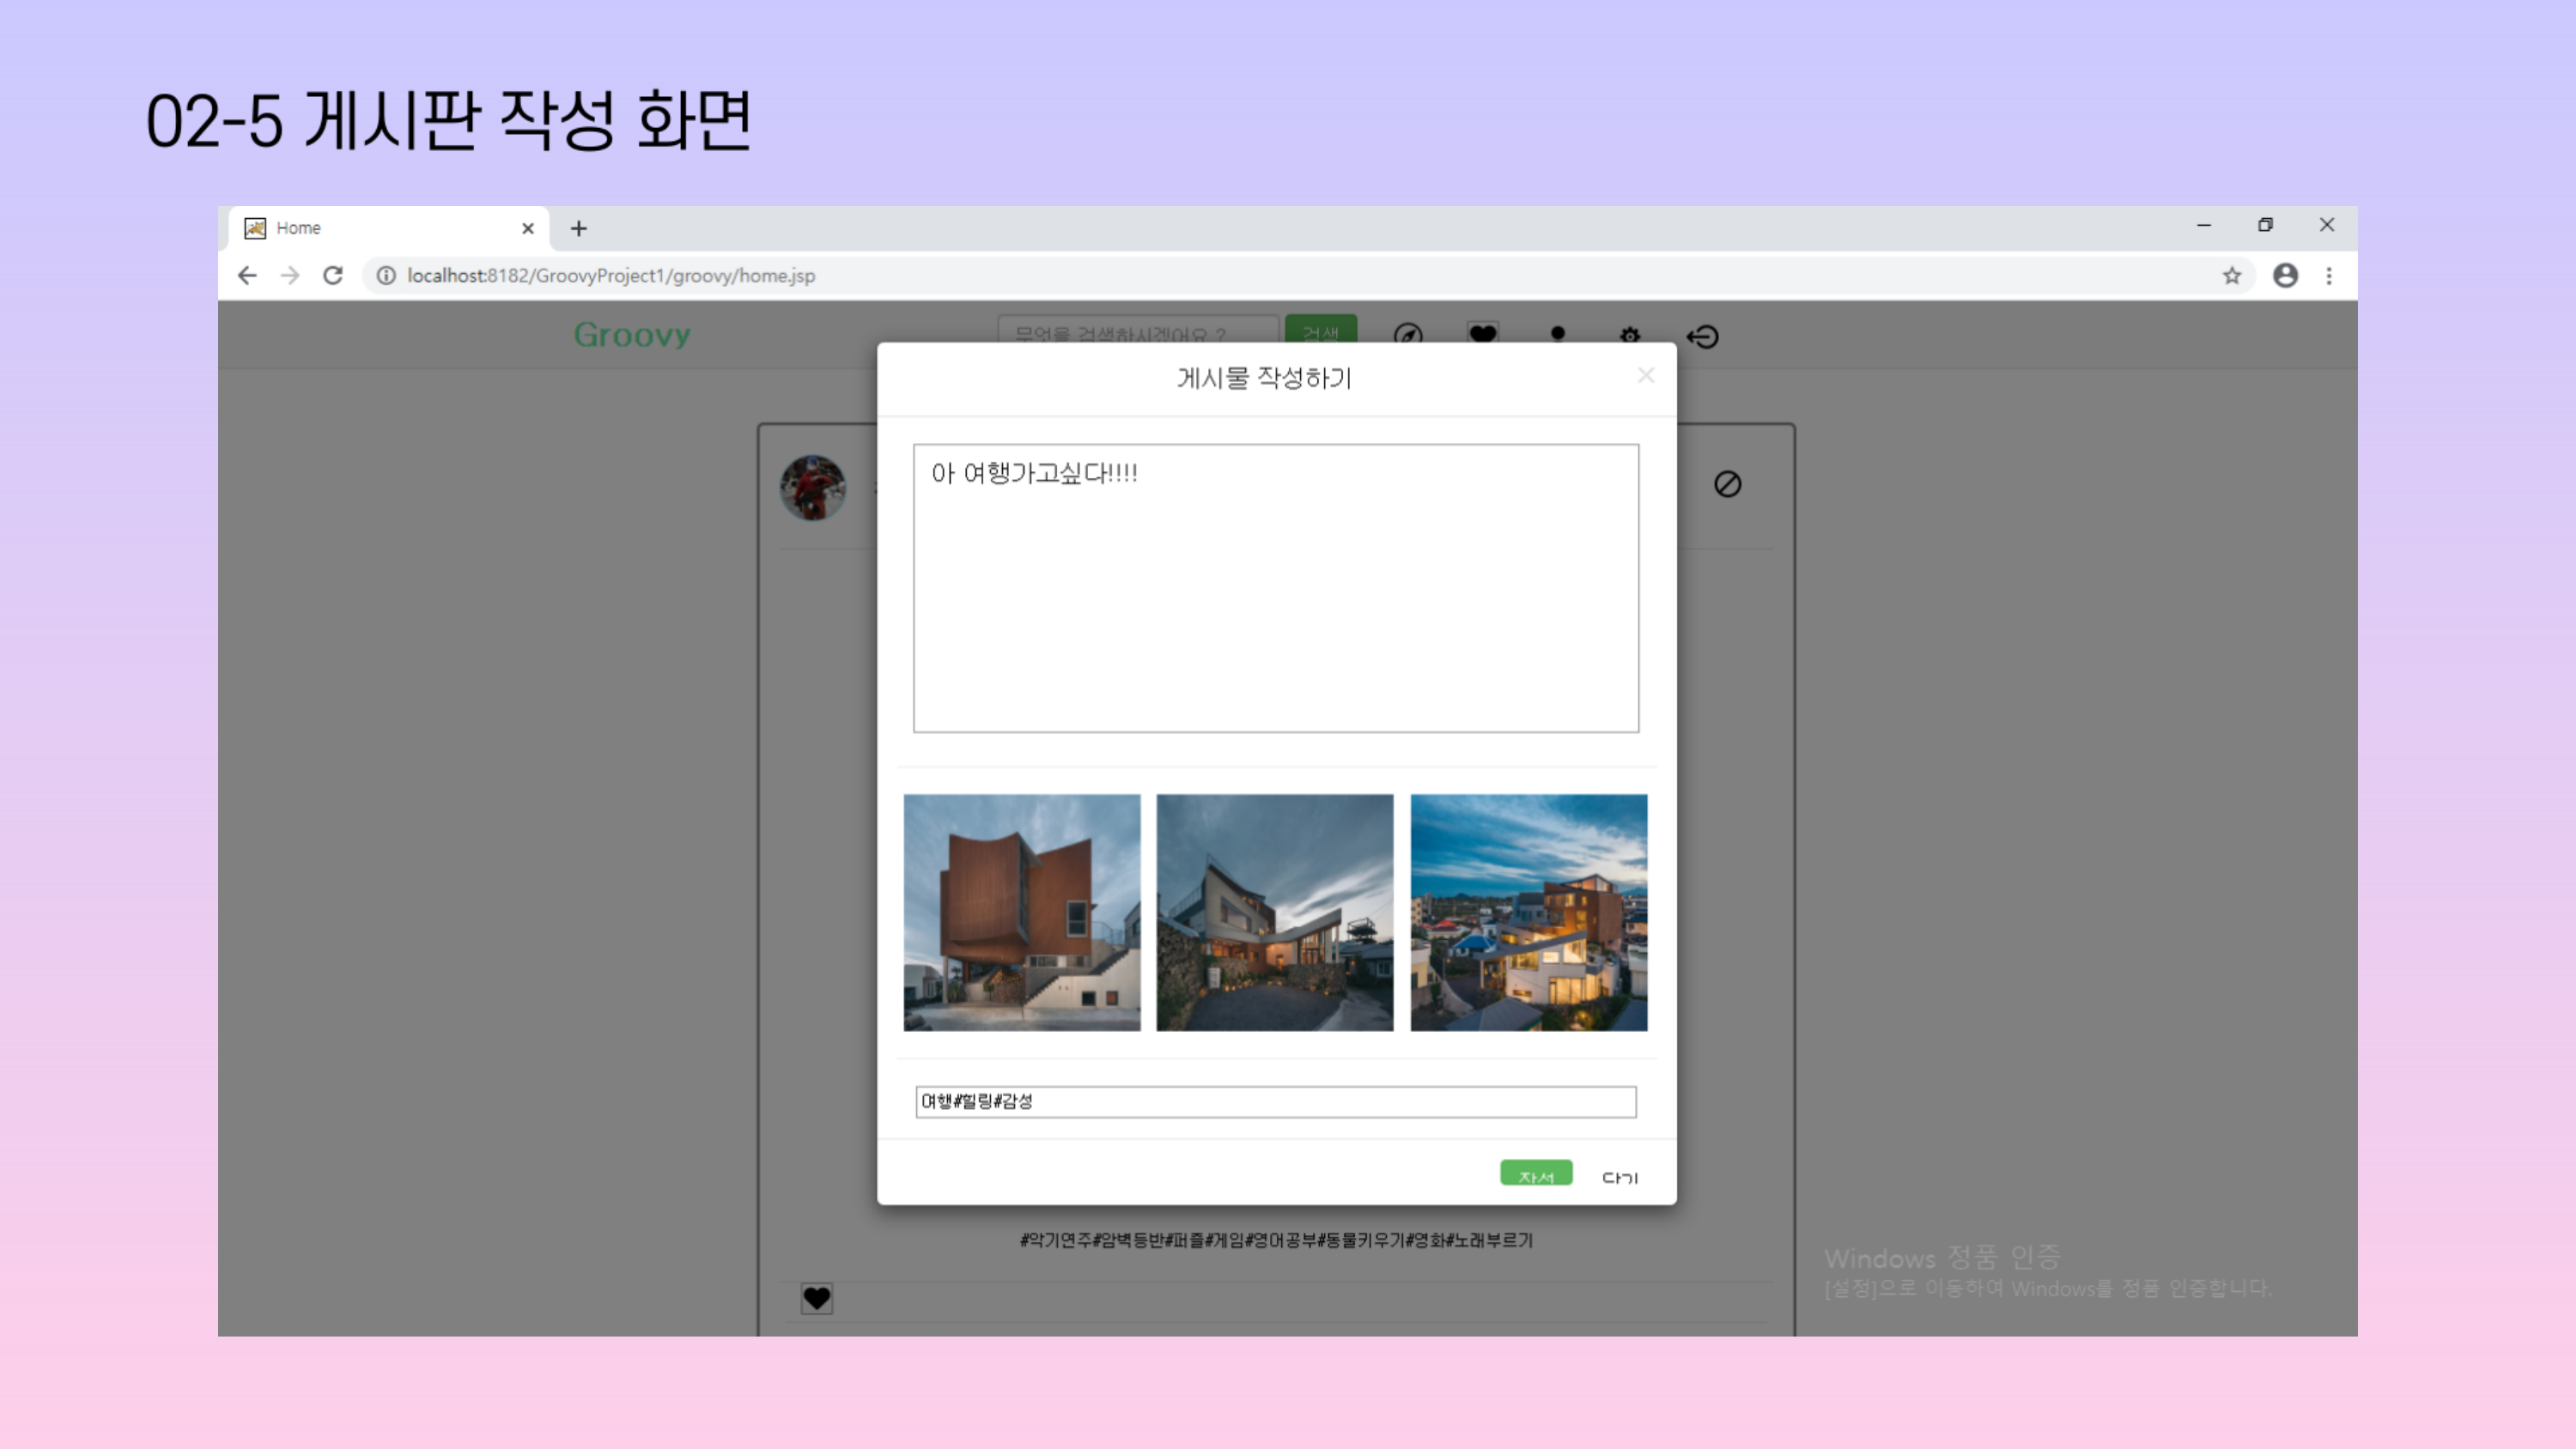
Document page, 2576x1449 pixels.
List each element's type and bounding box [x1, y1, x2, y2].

text_box [0, 0, 2576, 1449]
text_box [218, 205, 2358, 1337]
picture [136, 64, 786, 182]
